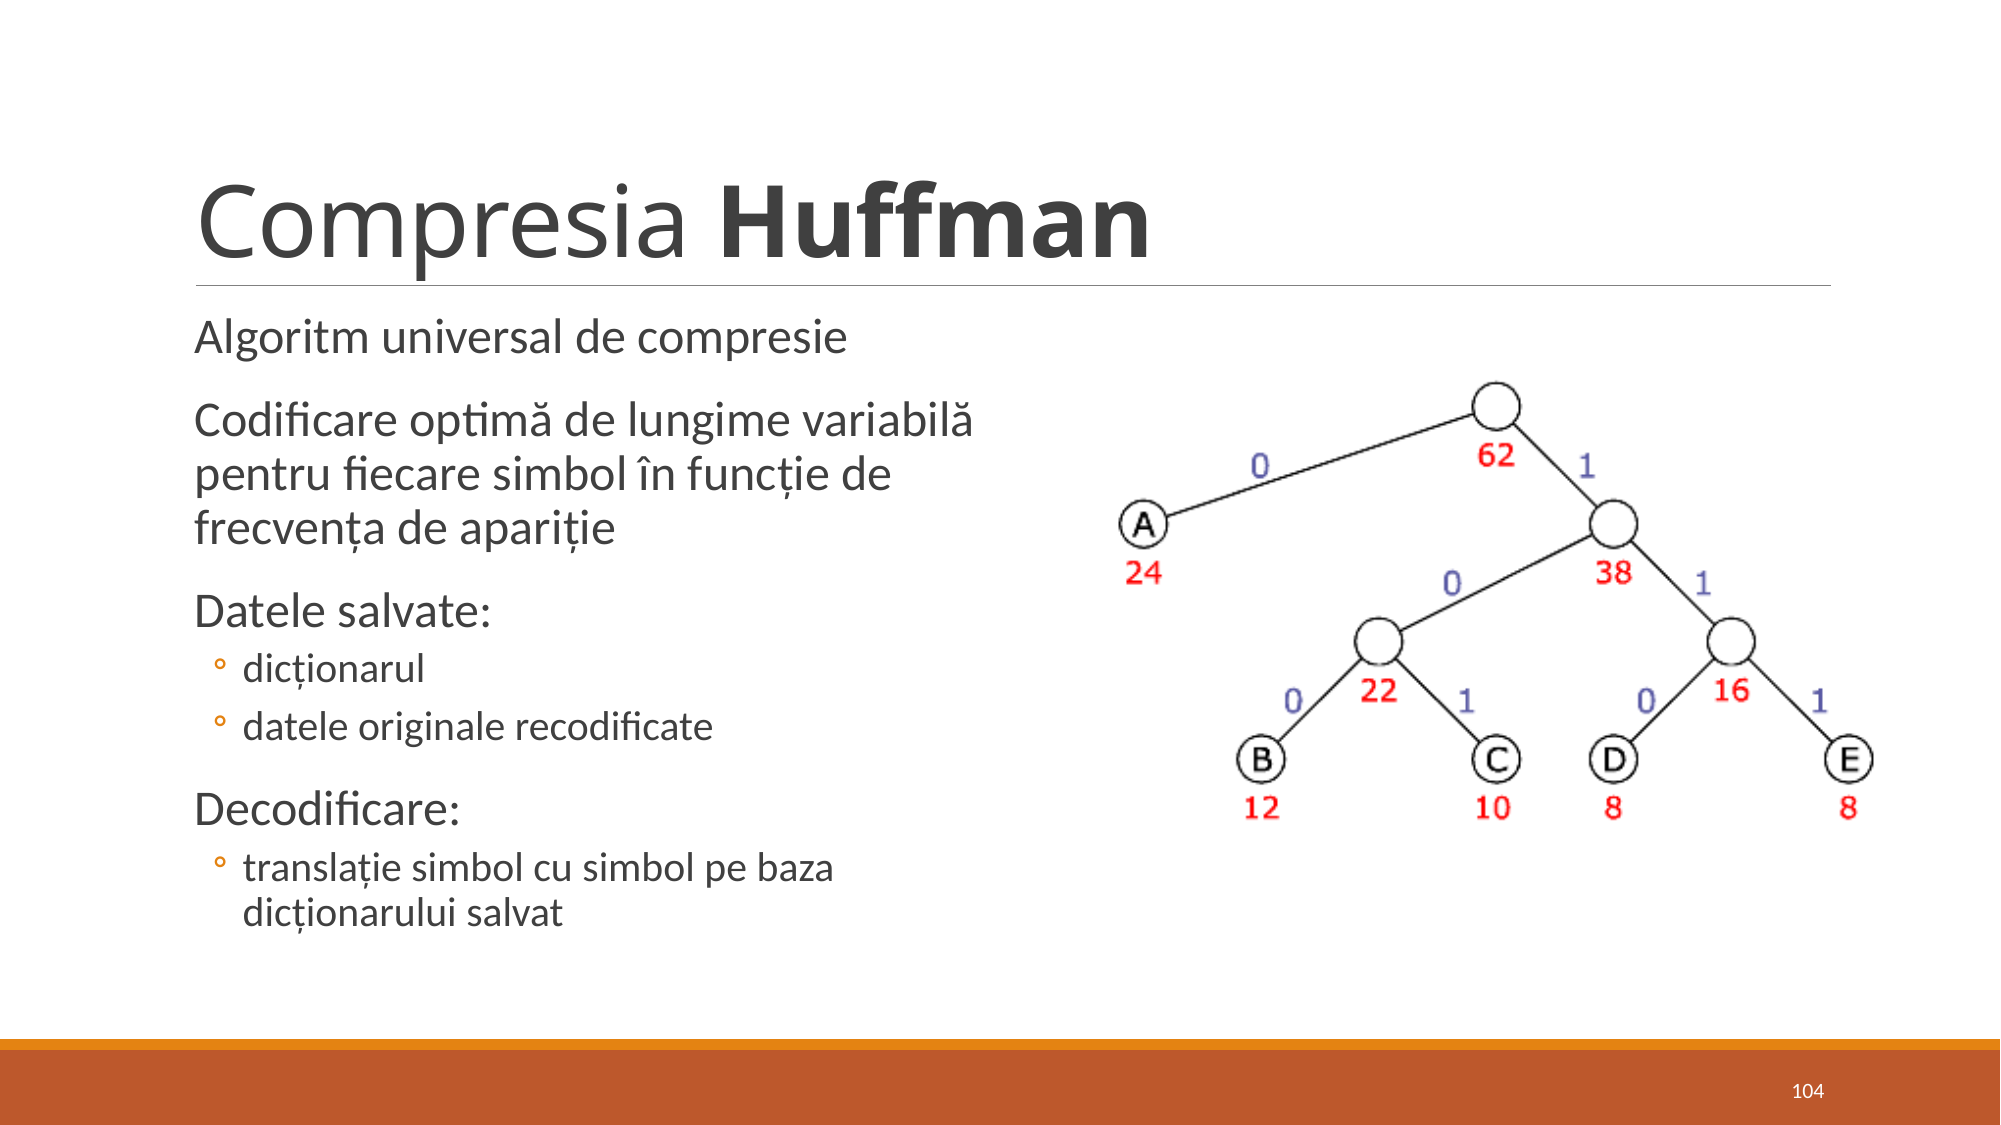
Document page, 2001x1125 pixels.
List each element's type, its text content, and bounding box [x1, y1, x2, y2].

list Algoritm universal de compresie Codificare optimă de lungime variabilă pentru fiecare simbol în funcţie de frecvenţa de apariţie Datele salvate: dicţionarul datele originale recodificate Decodificare: translaţie simbol cu simbol pe baza dicţionarului salvat [180, 302, 990, 963]
slide_number 104 [1624, 1059, 1840, 1120]
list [1024, 369, 1967, 841]
title Compresia Huffman [180, 47, 1830, 285]
